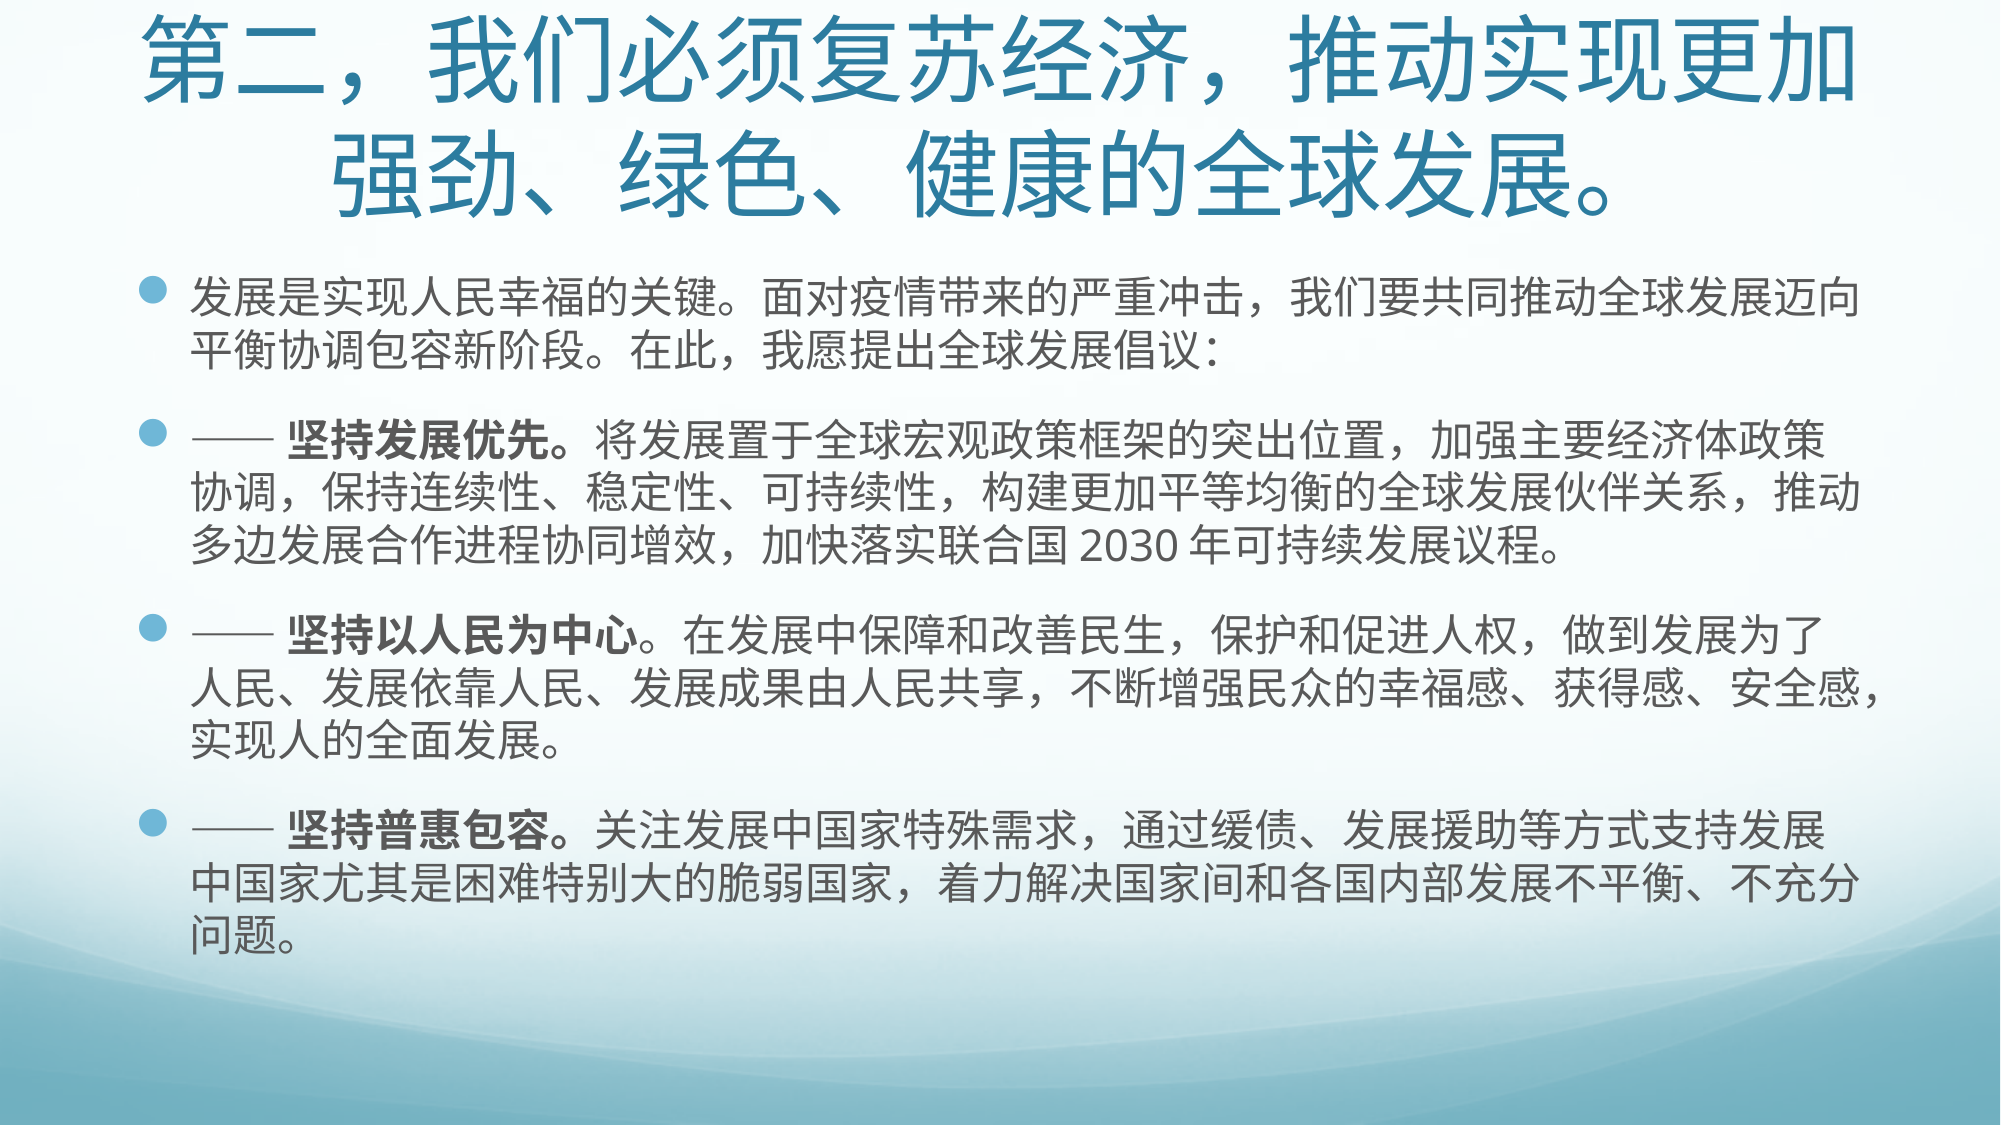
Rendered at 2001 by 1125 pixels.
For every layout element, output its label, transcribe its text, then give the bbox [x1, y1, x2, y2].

list 发展是实现人民幸福的关键。面对疫情带来的严重冲击，我们要共同推动全球发展迈向平衡协调包容新阶段。在此，我愿提出全球发展倡议： ——坚持发展优先。将发展置于全球宏观政策框架的突出位置，加强主要经济体政策协调，保持连续性、稳定性、可持续性，构建更加平等均衡的全球发展伙伴关系，推动多边发展合作进程协同增效，加快落实联合国2030年可持续发展议程。 ——坚持以人民为中心。在发展中保障和改善民生，保护和促进人权，做到发展为了人民、发展依靠人民、发展成果由人民共享，不断增强民众的幸福感、获得感、安全感，实现人的全面发展。 ——坚持普惠包容。关注发展中国家特殊需求，通过缓债、发展援助等方式支持发展中国家尤其是困难特别大的脆弱国家，着力解决国家间和各国内部发展不平衡、不充分问题。 [120, 262, 1880, 975]
title 第二，我们必须复苏经济，推动实现更加强劲、绿色、健康的全球发展。 [120, 17, 1880, 237]
